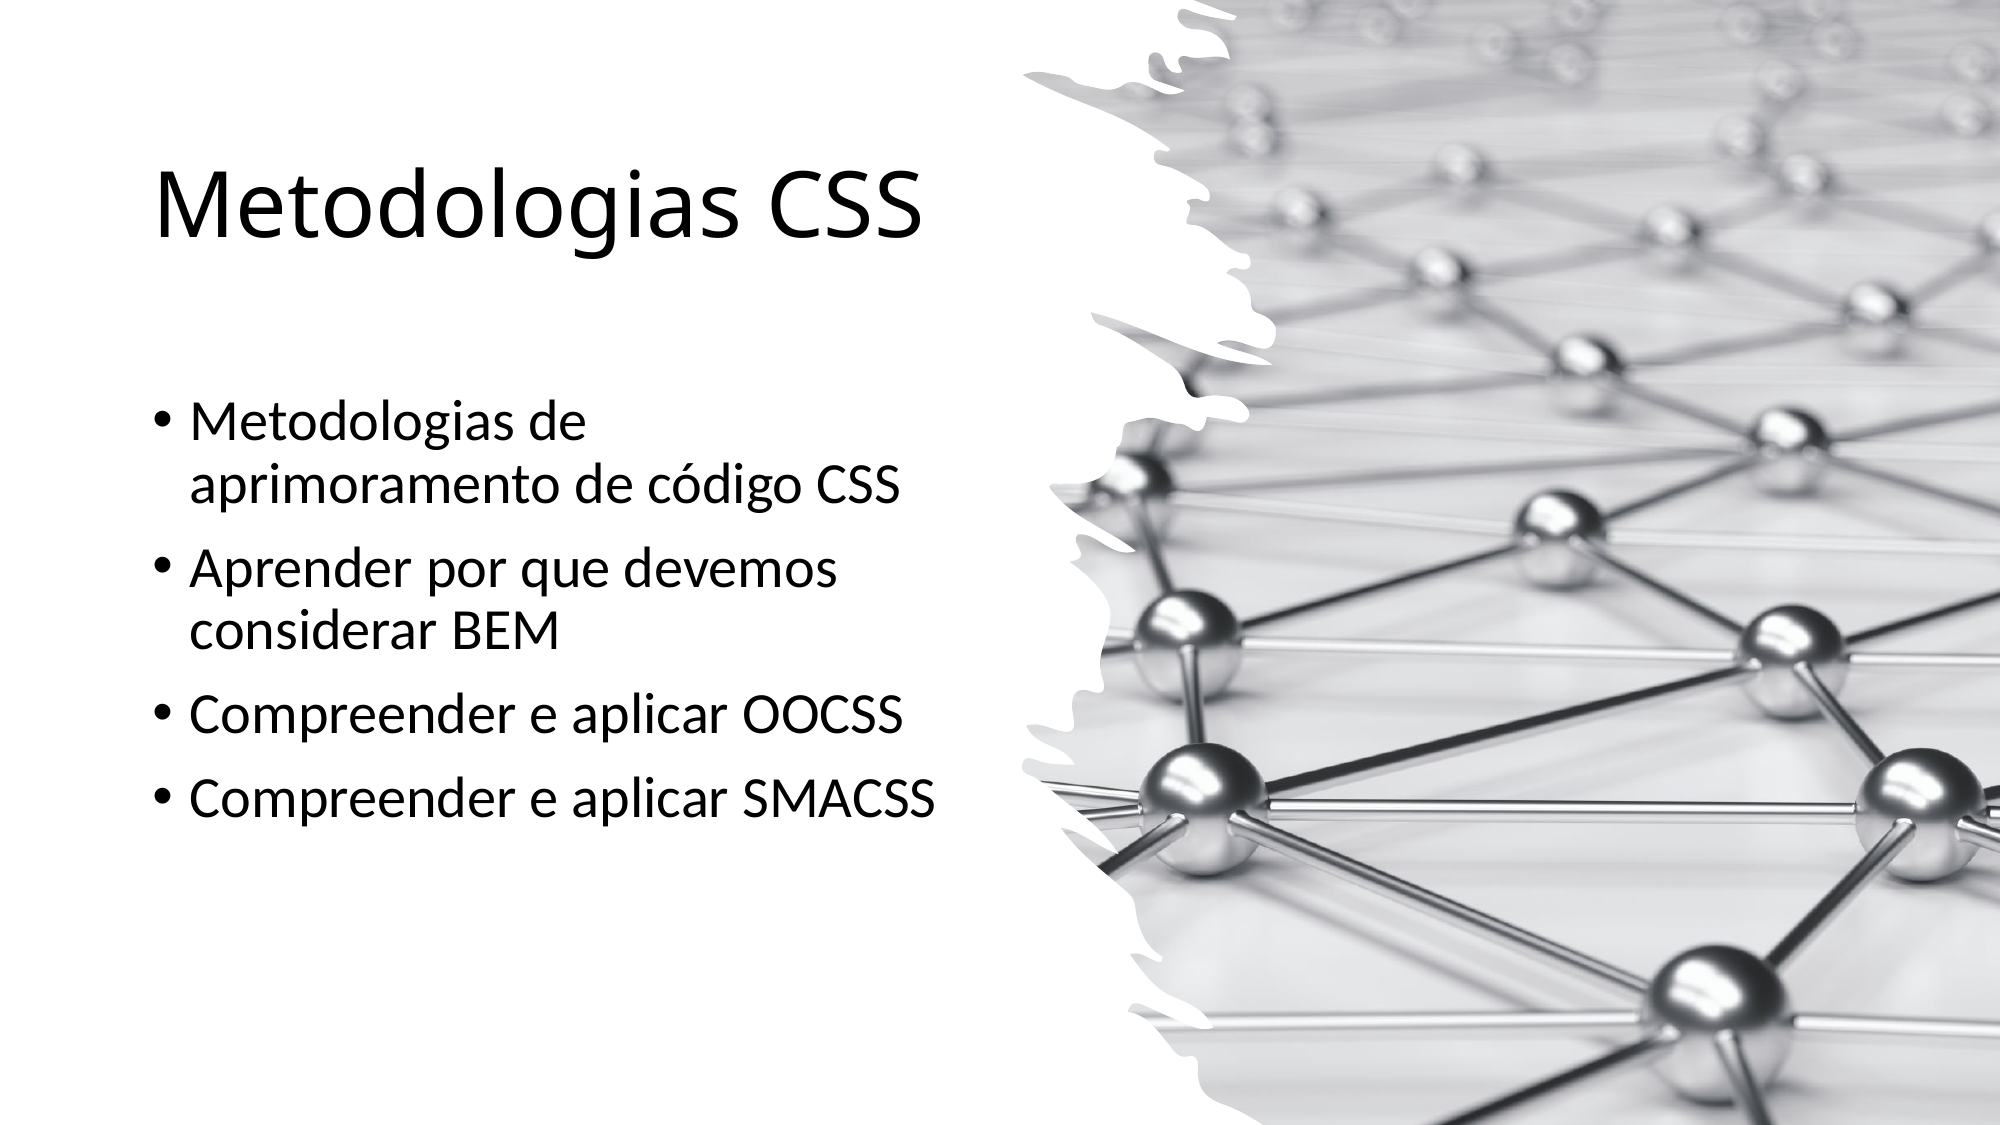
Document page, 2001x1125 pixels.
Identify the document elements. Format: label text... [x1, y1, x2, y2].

text_box [0, 0, 1021, 1125]
title Metodologias CSS [137, 59, 999, 357]
list Metodologias de aprimoramento de código CSS Aprender por que devemos considerar BEM Compreender e aplicar OOCSS Compreender e aplicar SMACSS [137, 382, 979, 1014]
picture [1021, 0, 2000, 1125]
